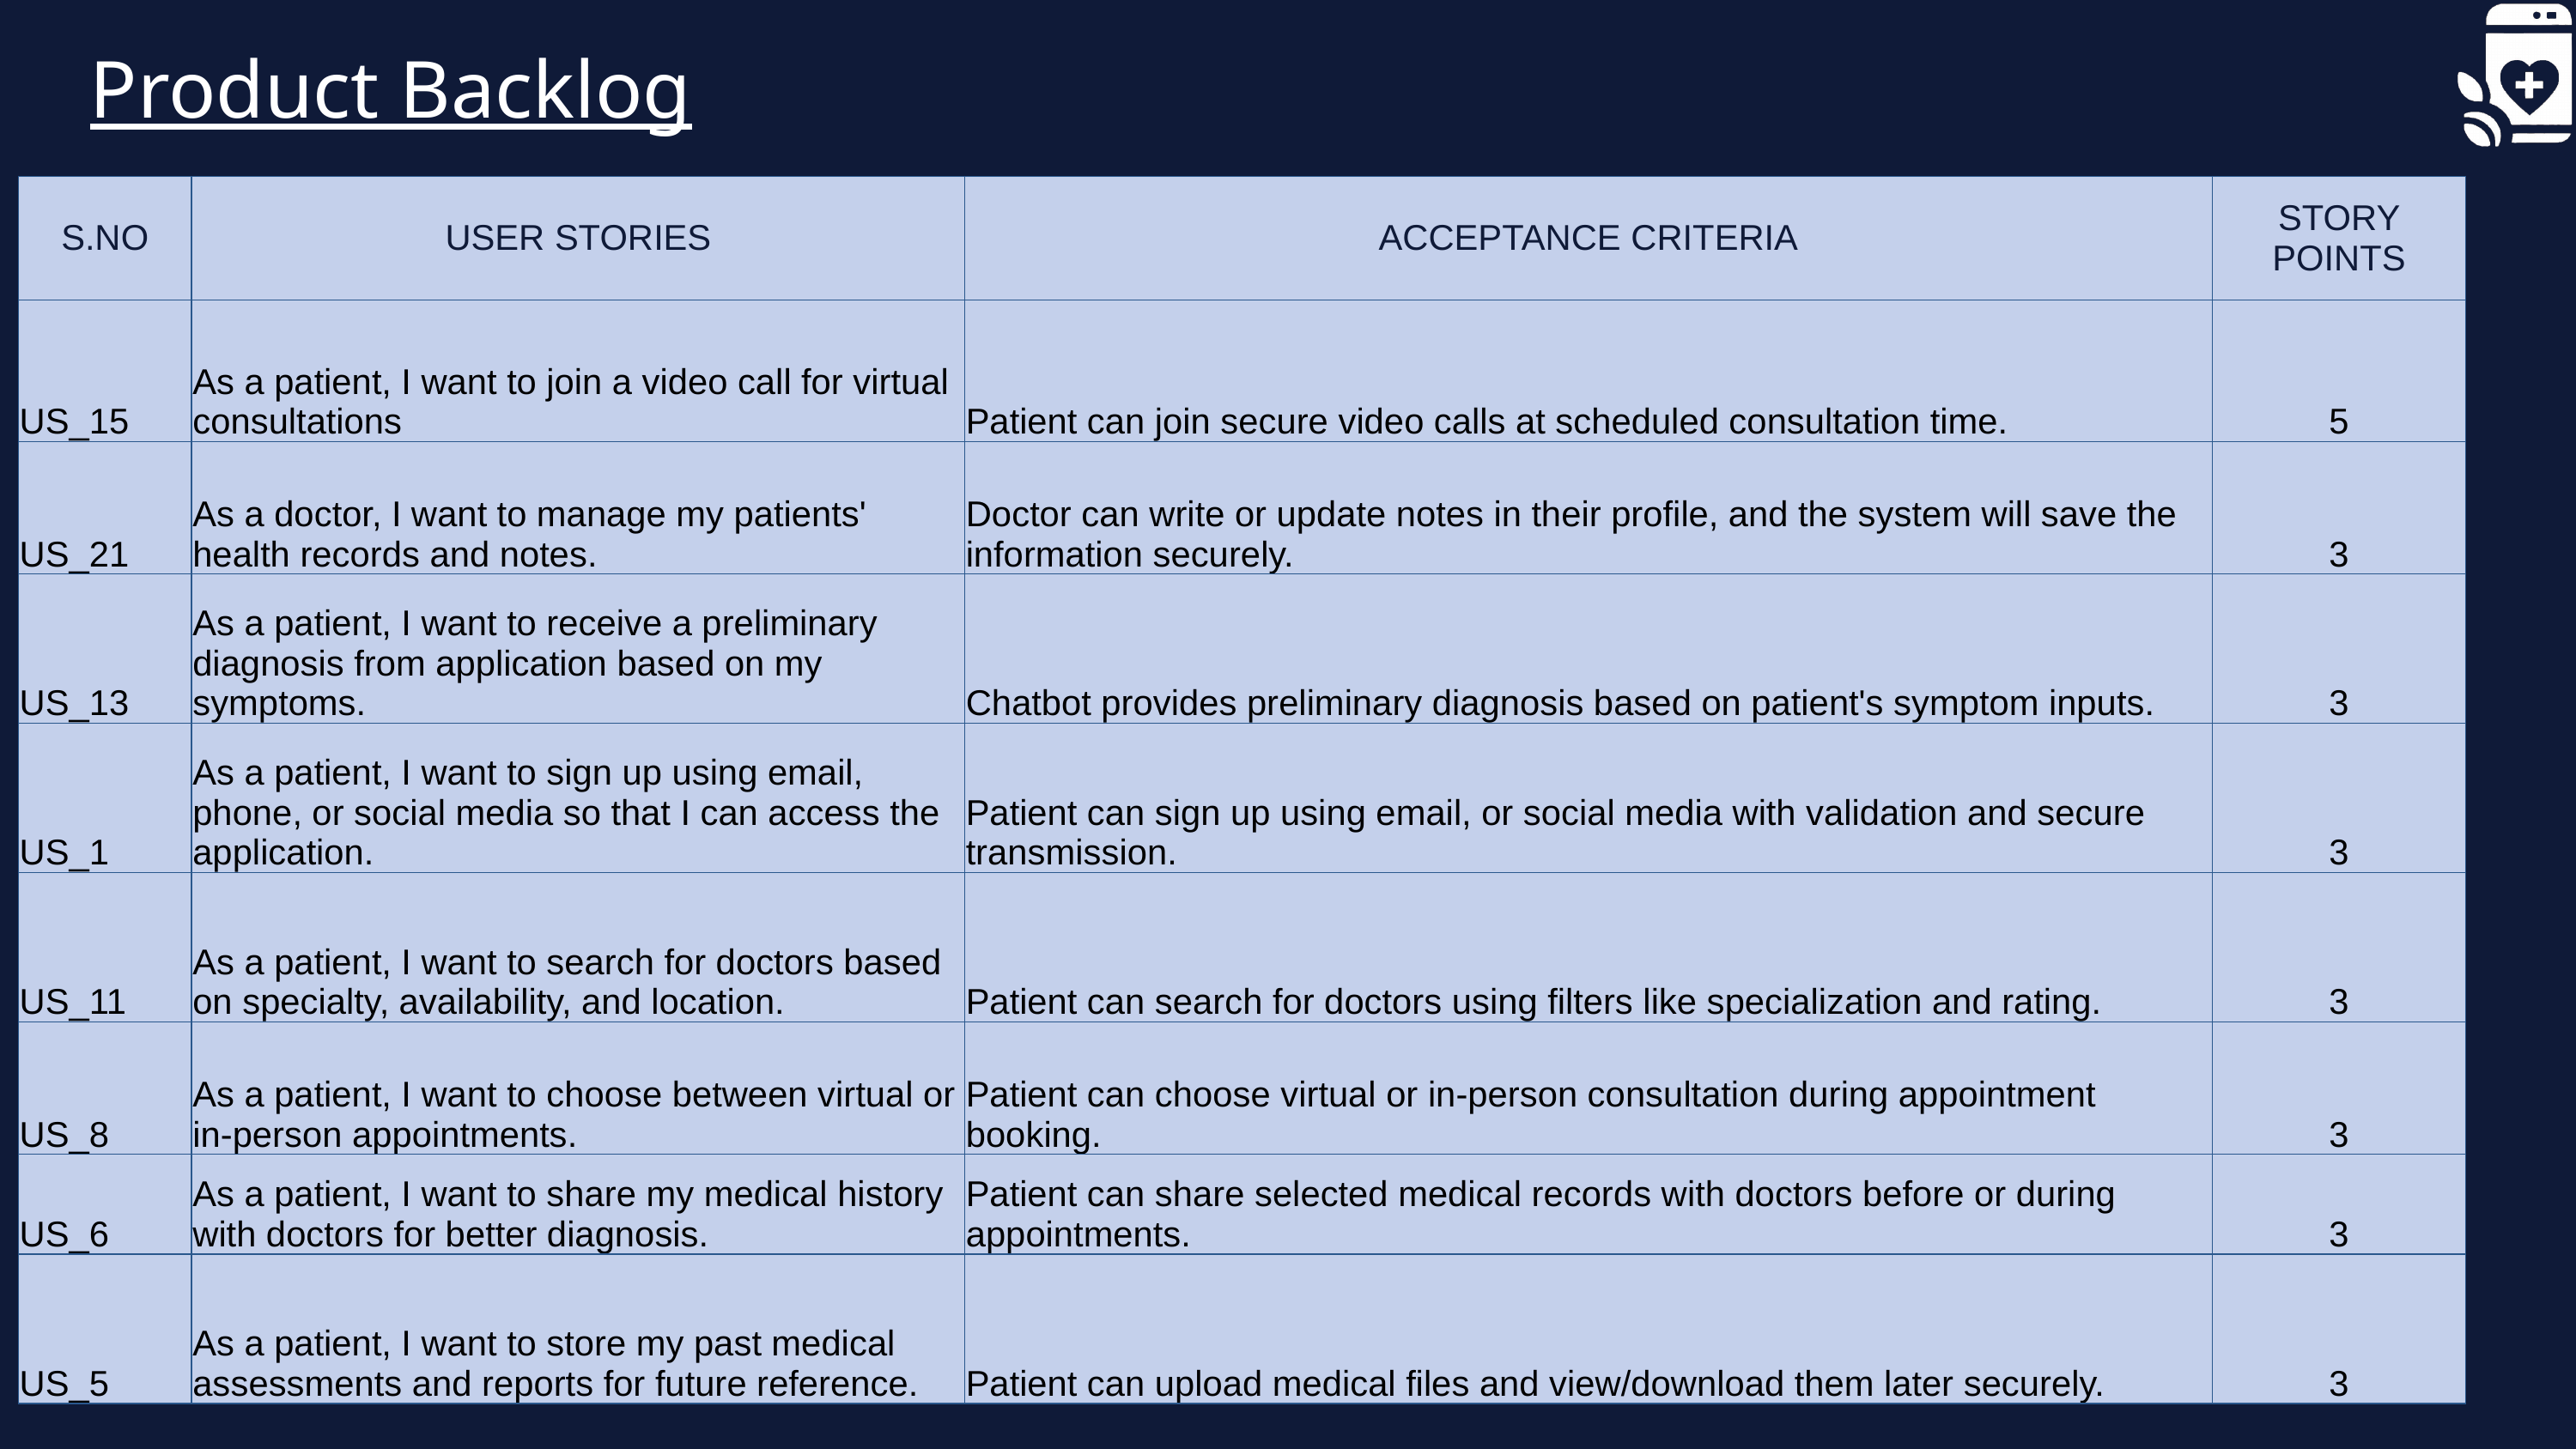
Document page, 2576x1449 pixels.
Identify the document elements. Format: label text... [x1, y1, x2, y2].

table_cell As a patient, I want to choose between virtual or in-person appointments. [192, 1022, 964, 1154]
table_header ACCEPTANCE CRITERIA [965, 177, 2212, 300]
table_cell 3 [2213, 873, 2465, 1022]
table_cell As a patient, I want to sign up using email, phone, or social media so that I can access the application. [192, 724, 964, 872]
table_cell 3 [2213, 1155, 2465, 1253]
table_cell As a patient, I want to receive a preliminary diagnosis from application based on my symptoms. [192, 574, 964, 723]
table_cell 3 [2213, 442, 2465, 573]
table_cell As a patient, I want to join a video call for virtual consultations [192, 300, 964, 441]
table_cell US_21 [19, 442, 191, 573]
table_cell US_13 [19, 574, 191, 723]
table_cell 5 [2213, 300, 2465, 441]
table_cell As a doctor, I want to manage my patients' health records and notes. [192, 442, 964, 573]
table_cell Doctor can write or update notes in their profile, and the system will save the information securely. [965, 442, 2212, 573]
table_cell Patient can share selected medical records with doctors before or during appointments. [965, 1155, 2212, 1253]
table_cell As a patient, I want to share my medical history with doctors for better diagnosis. [192, 1155, 964, 1253]
table_cell 3 [2213, 724, 2465, 872]
table_cell Patient can join secure video calls at scheduled consultation time. [965, 300, 2212, 441]
table_cell 3 [2213, 1255, 2465, 1403]
table_cell US_8 [19, 1022, 191, 1154]
table_cell 3 [2213, 1022, 2465, 1154]
table_cell US_6 [19, 1155, 191, 1253]
table_header S.NO [19, 177, 191, 300]
table_cell 3 [2213, 574, 2465, 723]
picture [2439, 0, 2576, 167]
table_cell As a patient, I want to store my past medical assessments and reports for future reference. [192, 1255, 964, 1403]
title Product Backlog [0, 0, 782, 191]
table_cell Chatbot provides preliminary diagnosis based on patient's symptom inputs. [965, 574, 2212, 723]
table_header STORY POINTS [2213, 177, 2465, 300]
table_cell Patient can search for doctors using filters like specialization and rating. [965, 873, 2212, 1022]
table_header USER STORIES [192, 177, 964, 300]
table_cell Patient can sign up using email, or social media with validation and secure transmission. [965, 724, 2212, 872]
table_cell Patient can upload medical files and view/download them later securely. [965, 1255, 2212, 1403]
table_cell US_1 [19, 724, 191, 872]
table_cell US_5 [19, 1255, 191, 1403]
table_cell US_11 [19, 873, 191, 1022]
table_cell As a patient, I want to search for doctors based on specialty, availability, and location. [192, 873, 964, 1022]
table_cell US_15 [19, 300, 191, 441]
table_cell Patient can choose virtual or in-person consultation during appointment booking. [965, 1022, 2212, 1154]
